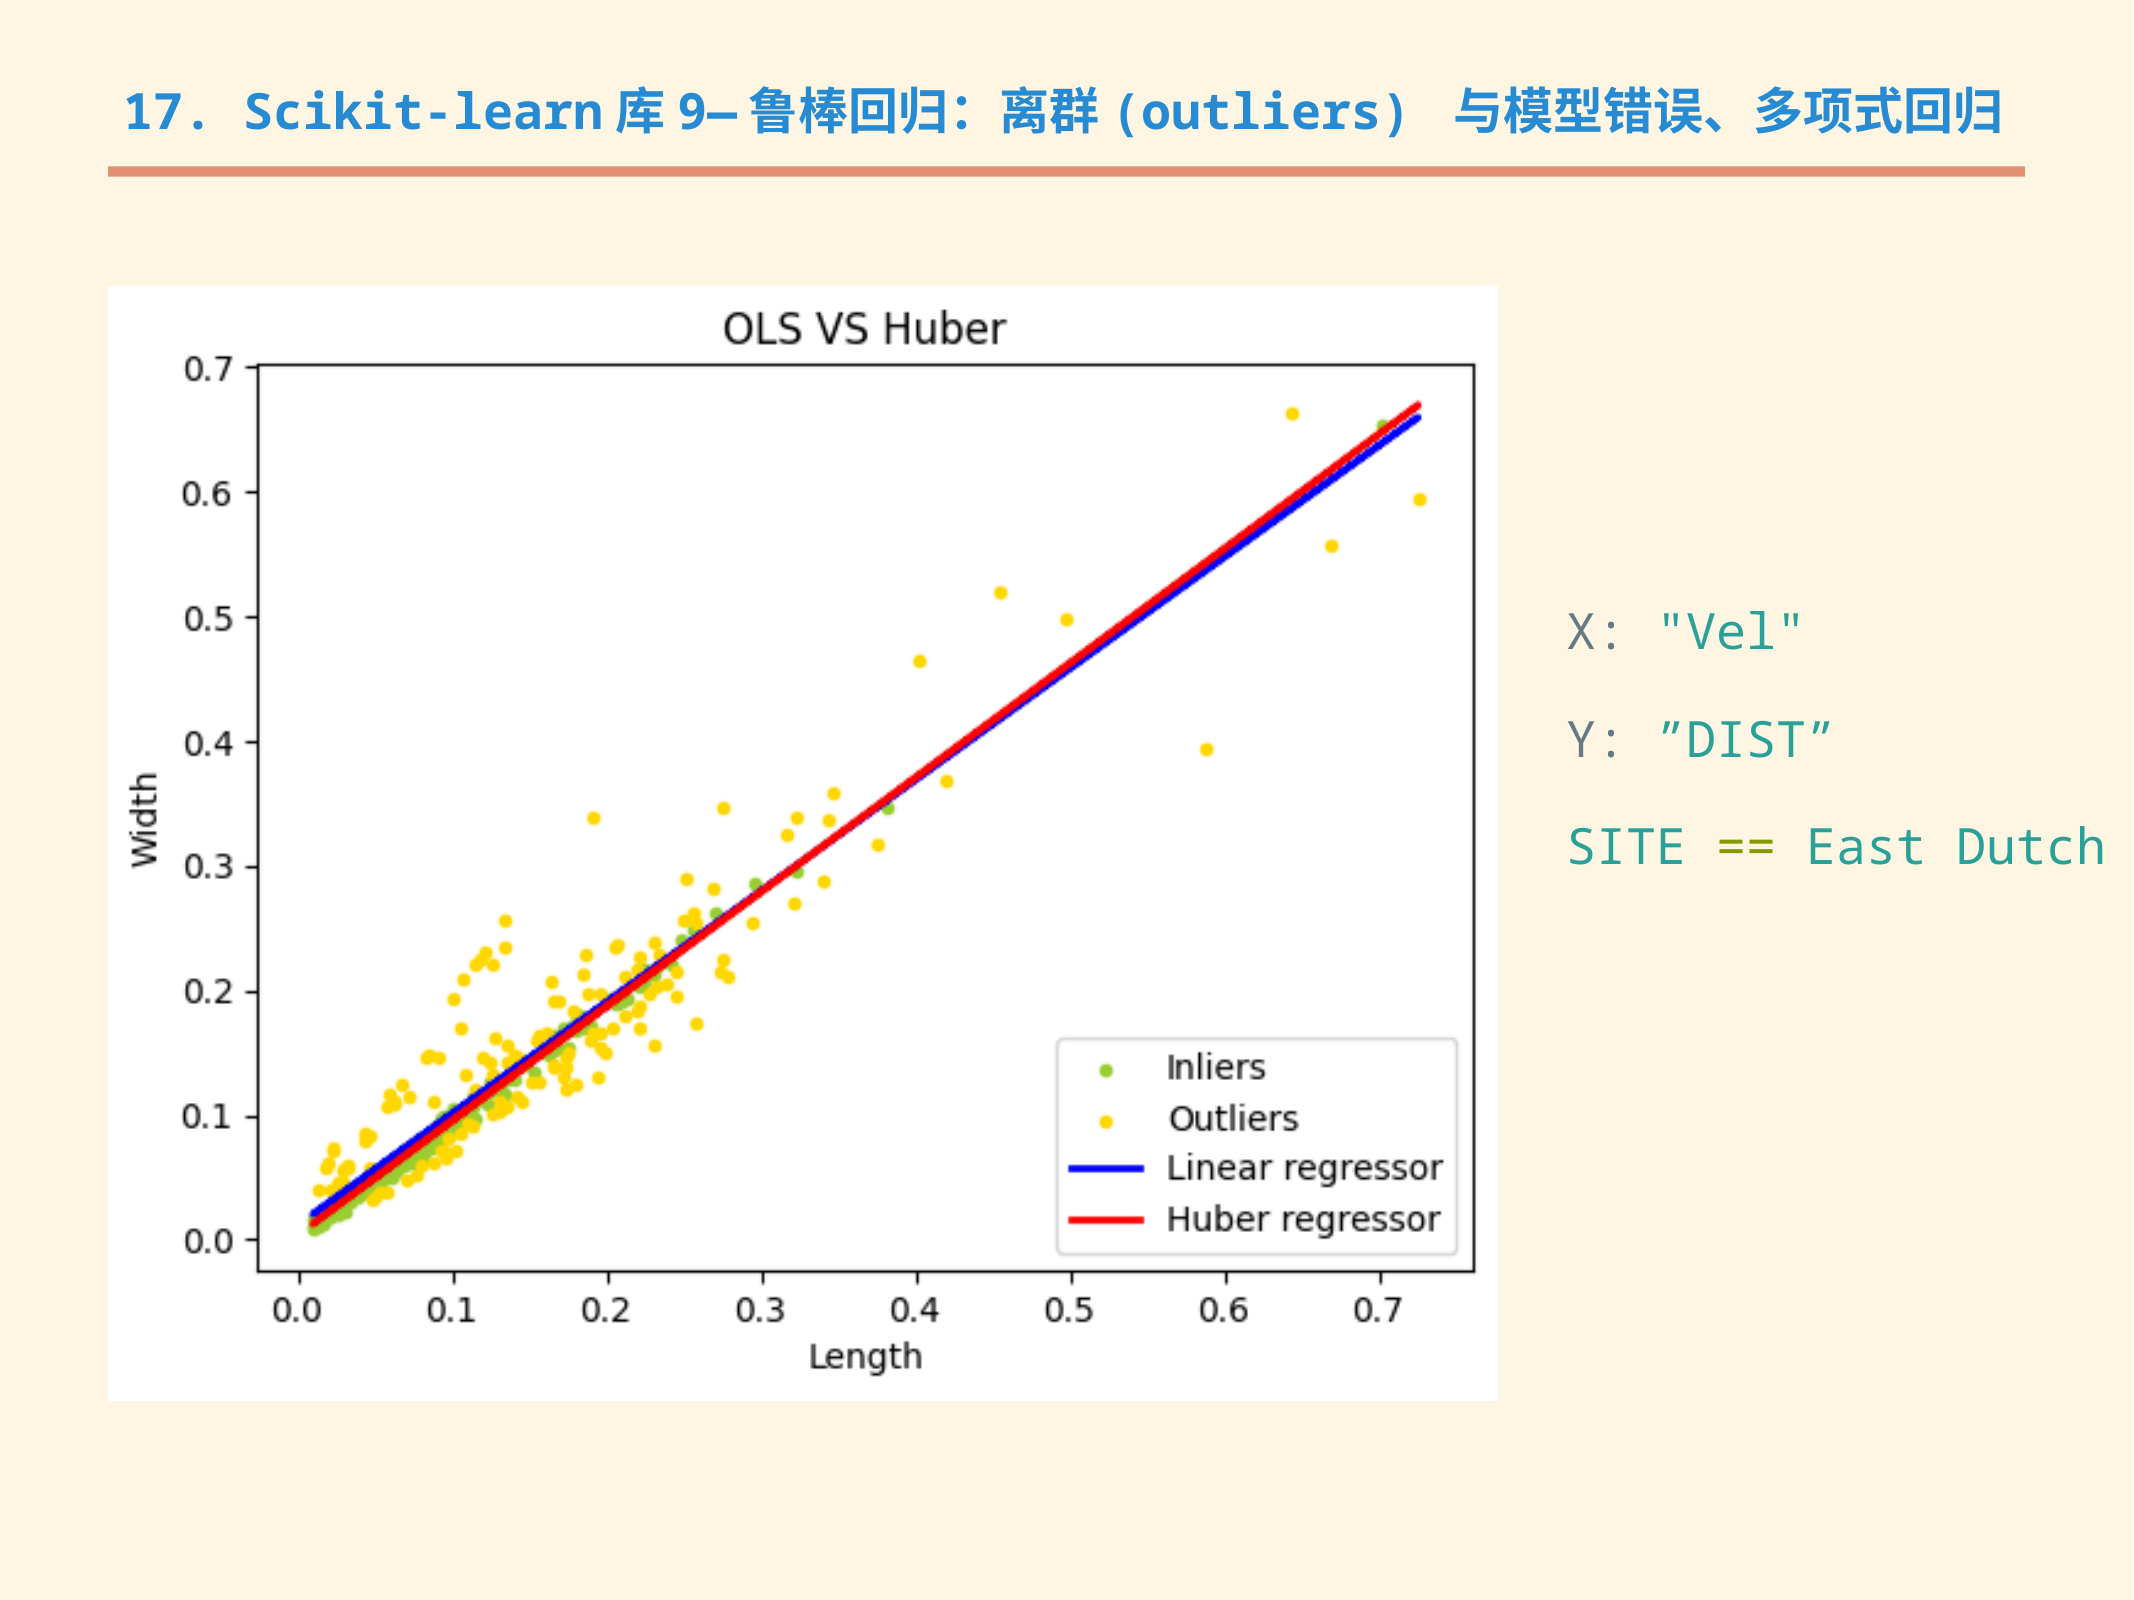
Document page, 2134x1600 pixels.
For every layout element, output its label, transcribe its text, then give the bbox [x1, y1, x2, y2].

picture [107, 286, 1499, 1401]
text_box [108, 166, 2025, 177]
text_box 17. Scikit-learn库9—鲁棒回归：离群(outliers) 与模型错误、多项式回归 [108, 66, 2134, 148]
text_box X: "Vel" Y: ”DIST” SITE == East Dutch [1552, 586, 2134, 883]
